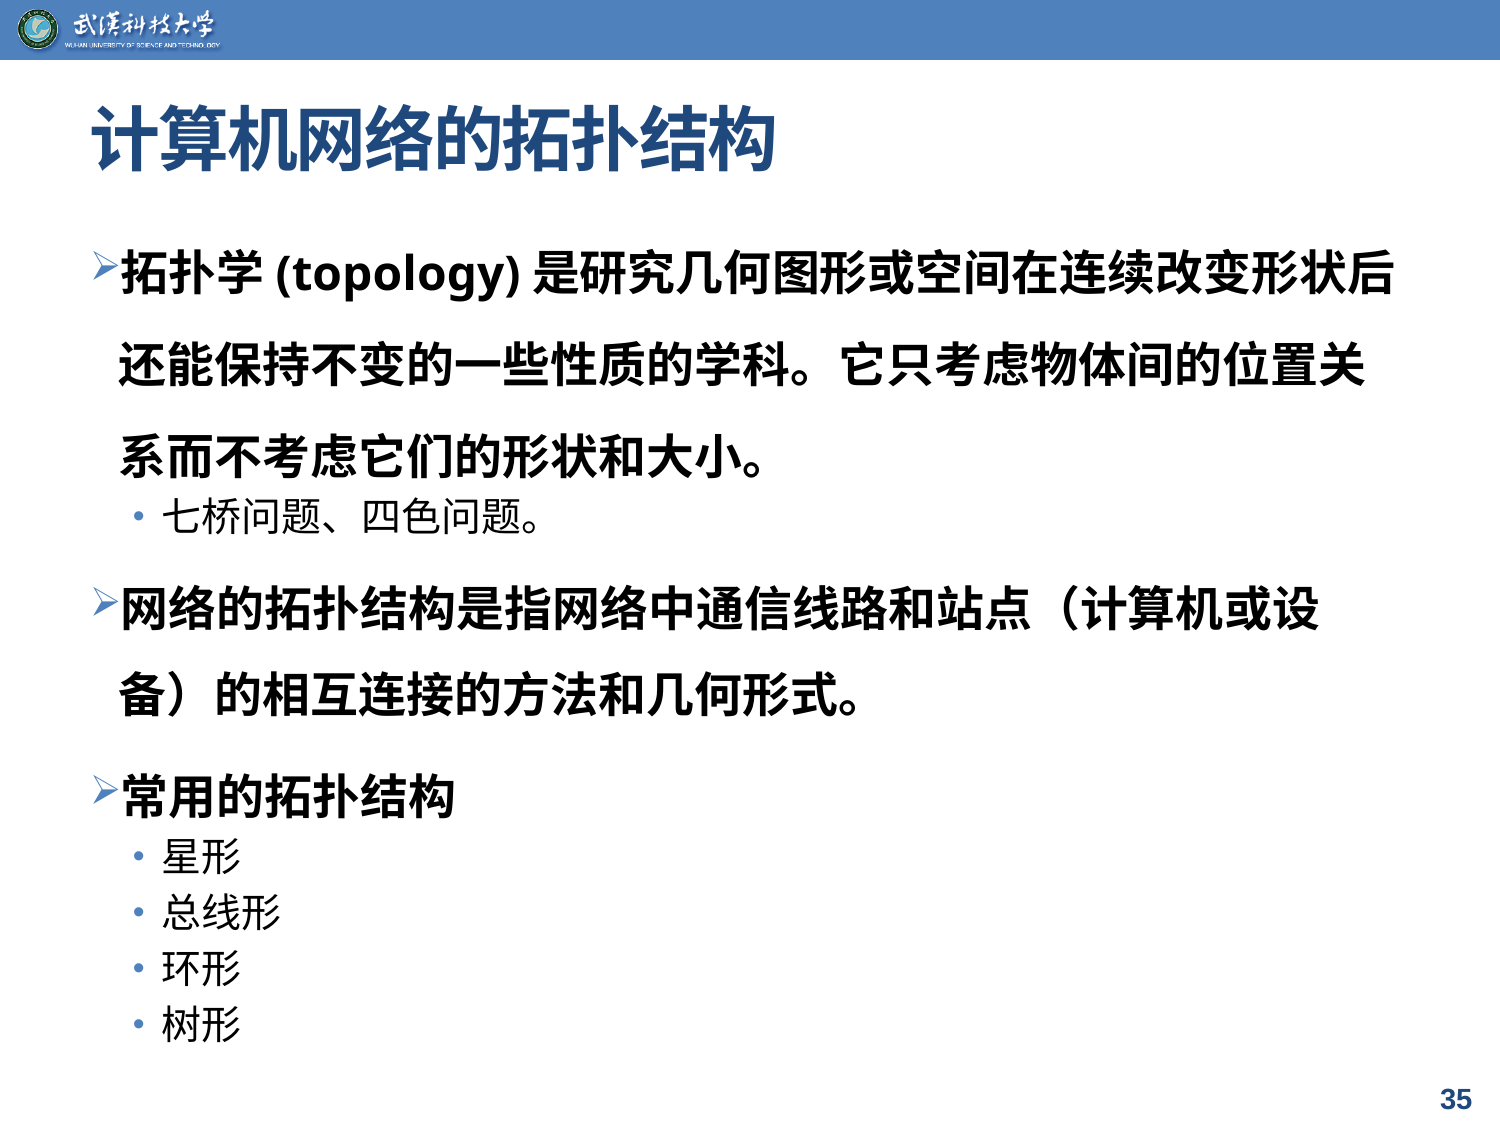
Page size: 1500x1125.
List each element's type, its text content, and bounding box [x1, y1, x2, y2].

picture [8, 4, 228, 58]
text_box 计算机网络的拓扑结构 [74, 87, 1425, 188]
text_box 拓扑学(topology)是研究几何图形或空间在连续改变形状后还能保持不变的一些性质的学科。它只考虑物体间的位置关系而不考虑它们的形状和大小。 七桥问题、四色问题。 网络的拓扑结构是指网络中通信线路和站点（计算机或设备）的相互连接的方法和几何形式。 常用的拓扑结构 星形 总线形 环形 树形 [74, 200, 1425, 1063]
slide_number 35 [1425, 1071, 1500, 1125]
